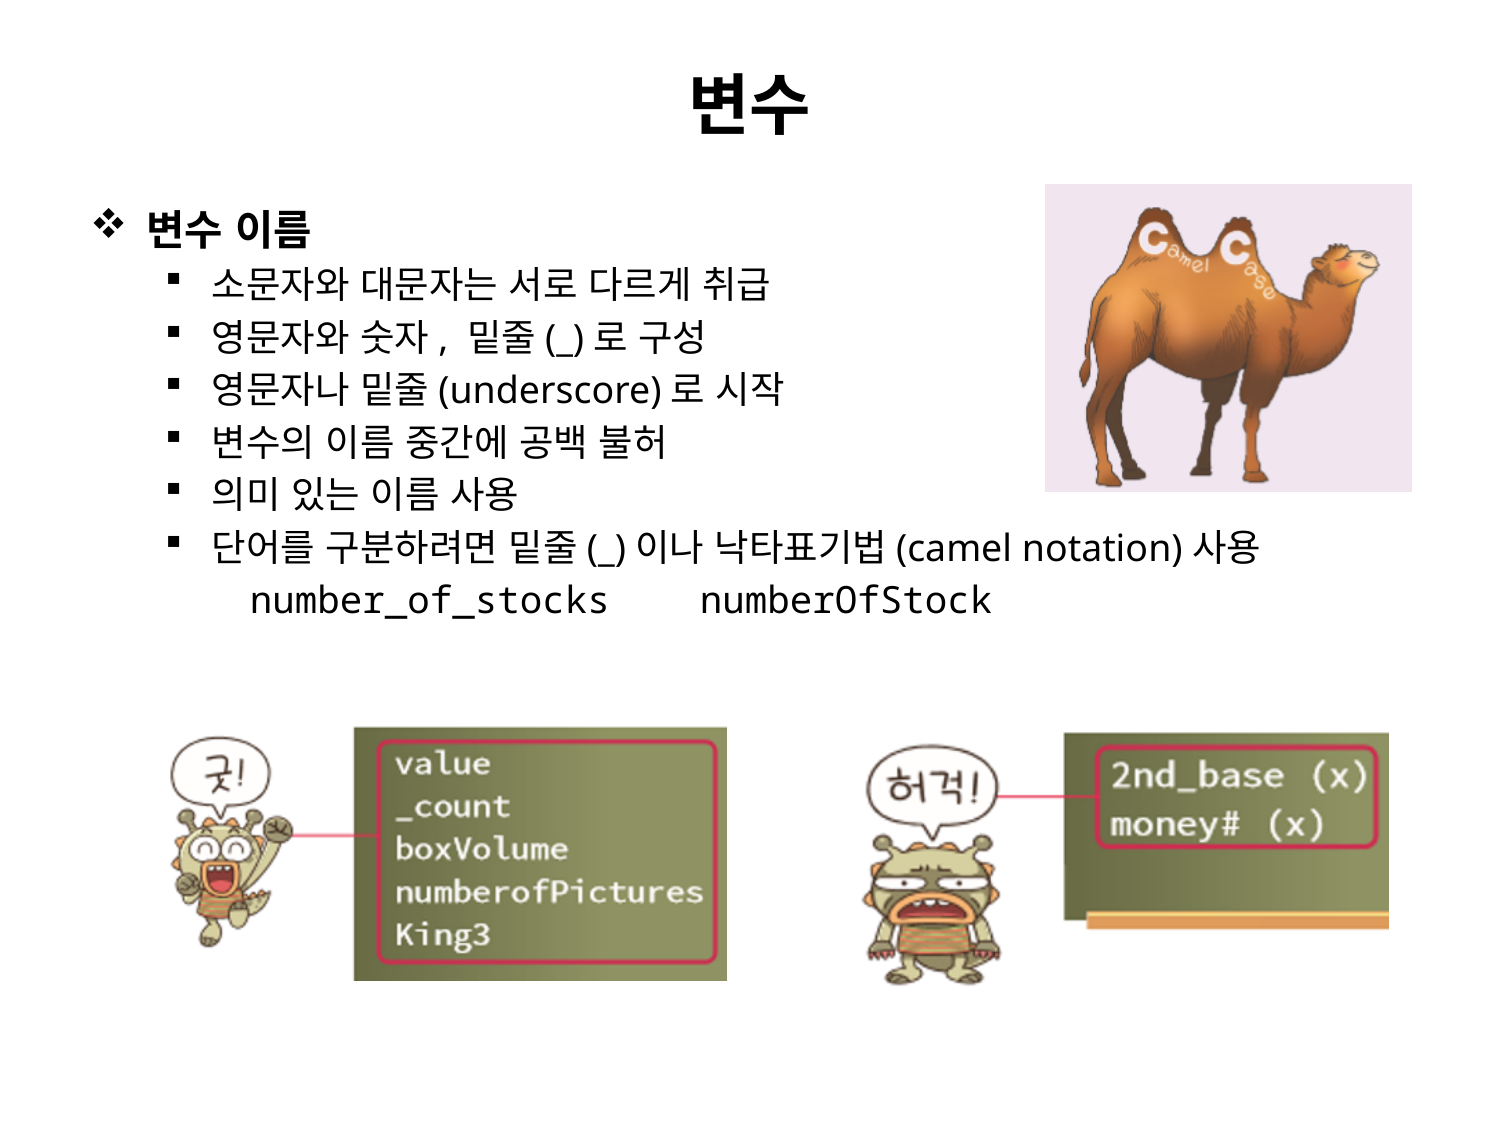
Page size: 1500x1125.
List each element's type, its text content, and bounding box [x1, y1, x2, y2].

list 변수 이름 소문자와 대문자는 서로 다르게 취급 영문자와 숫자, 밑줄(_)로 구성 영문자나 밑줄(underscore)로 시작 변수의 이름 중간에 공백 불허 의미 있는 이름 사용 단어를 구분하려면 밑줄(_)이나 낙타표기법(camel notation)사용 number_of_stocks numberOfStock [75, 196, 1425, 1071]
title 변수 [75, 45, 1425, 161]
picture [1045, 184, 1412, 492]
picture [159, 703, 727, 981]
picture [855, 703, 1390, 999]
